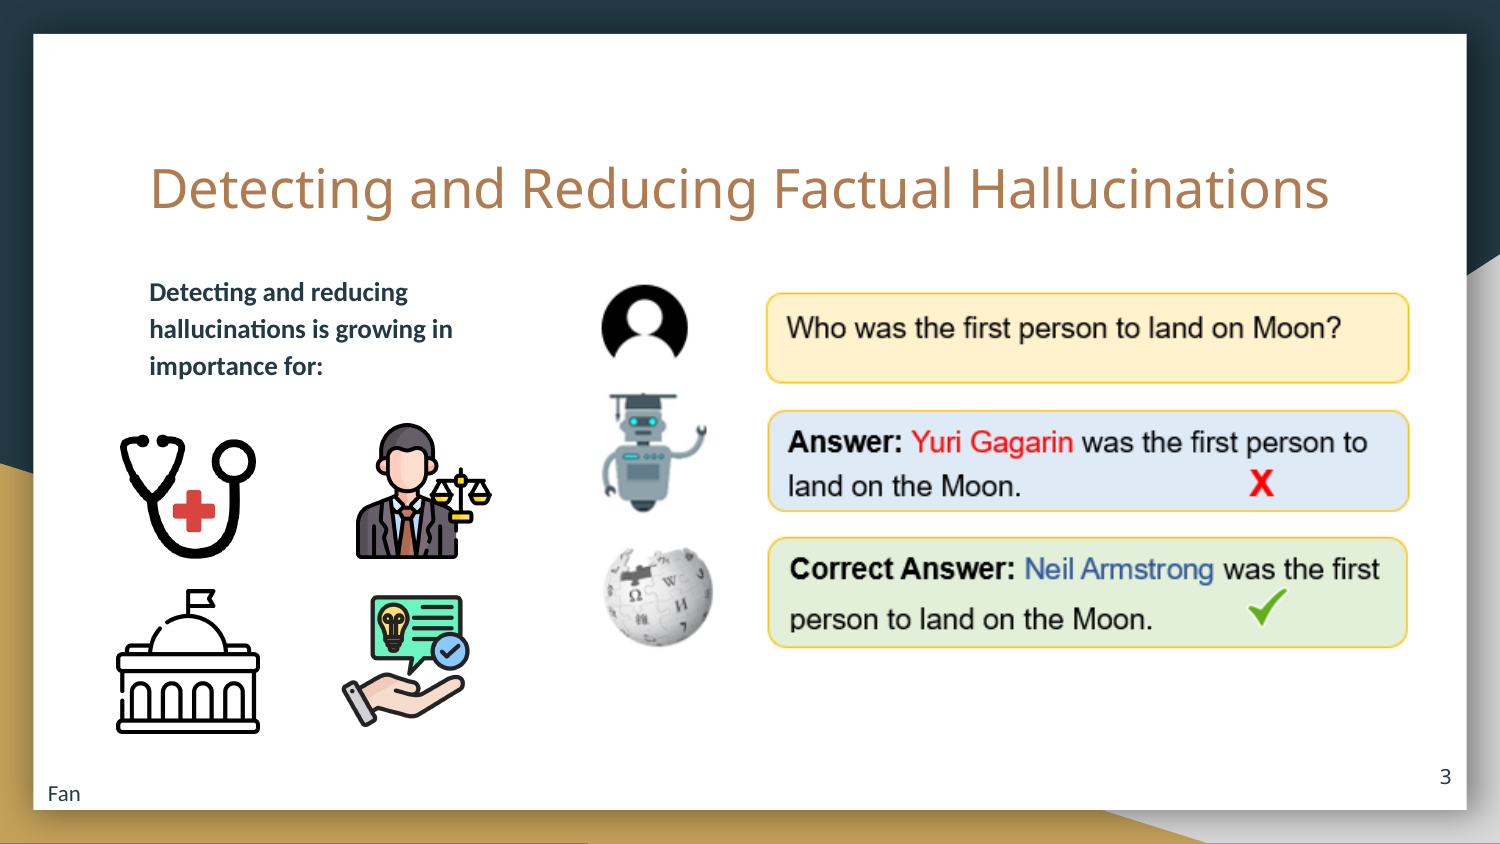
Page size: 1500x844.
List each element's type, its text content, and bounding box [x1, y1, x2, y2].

list Detecting and reducing hallucinations is growing in importance for: [134, 254, 574, 729]
picture [120, 434, 256, 560]
picture [116, 589, 261, 734]
picture [355, 423, 492, 560]
picture [591, 270, 1419, 664]
picture [337, 593, 474, 730]
slide_number ‹#› [1376, 745, 1467, 810]
title Detecting and Reducing Factual Hallucinations [134, 138, 1366, 296]
text_box Fan [32, 763, 260, 810]
